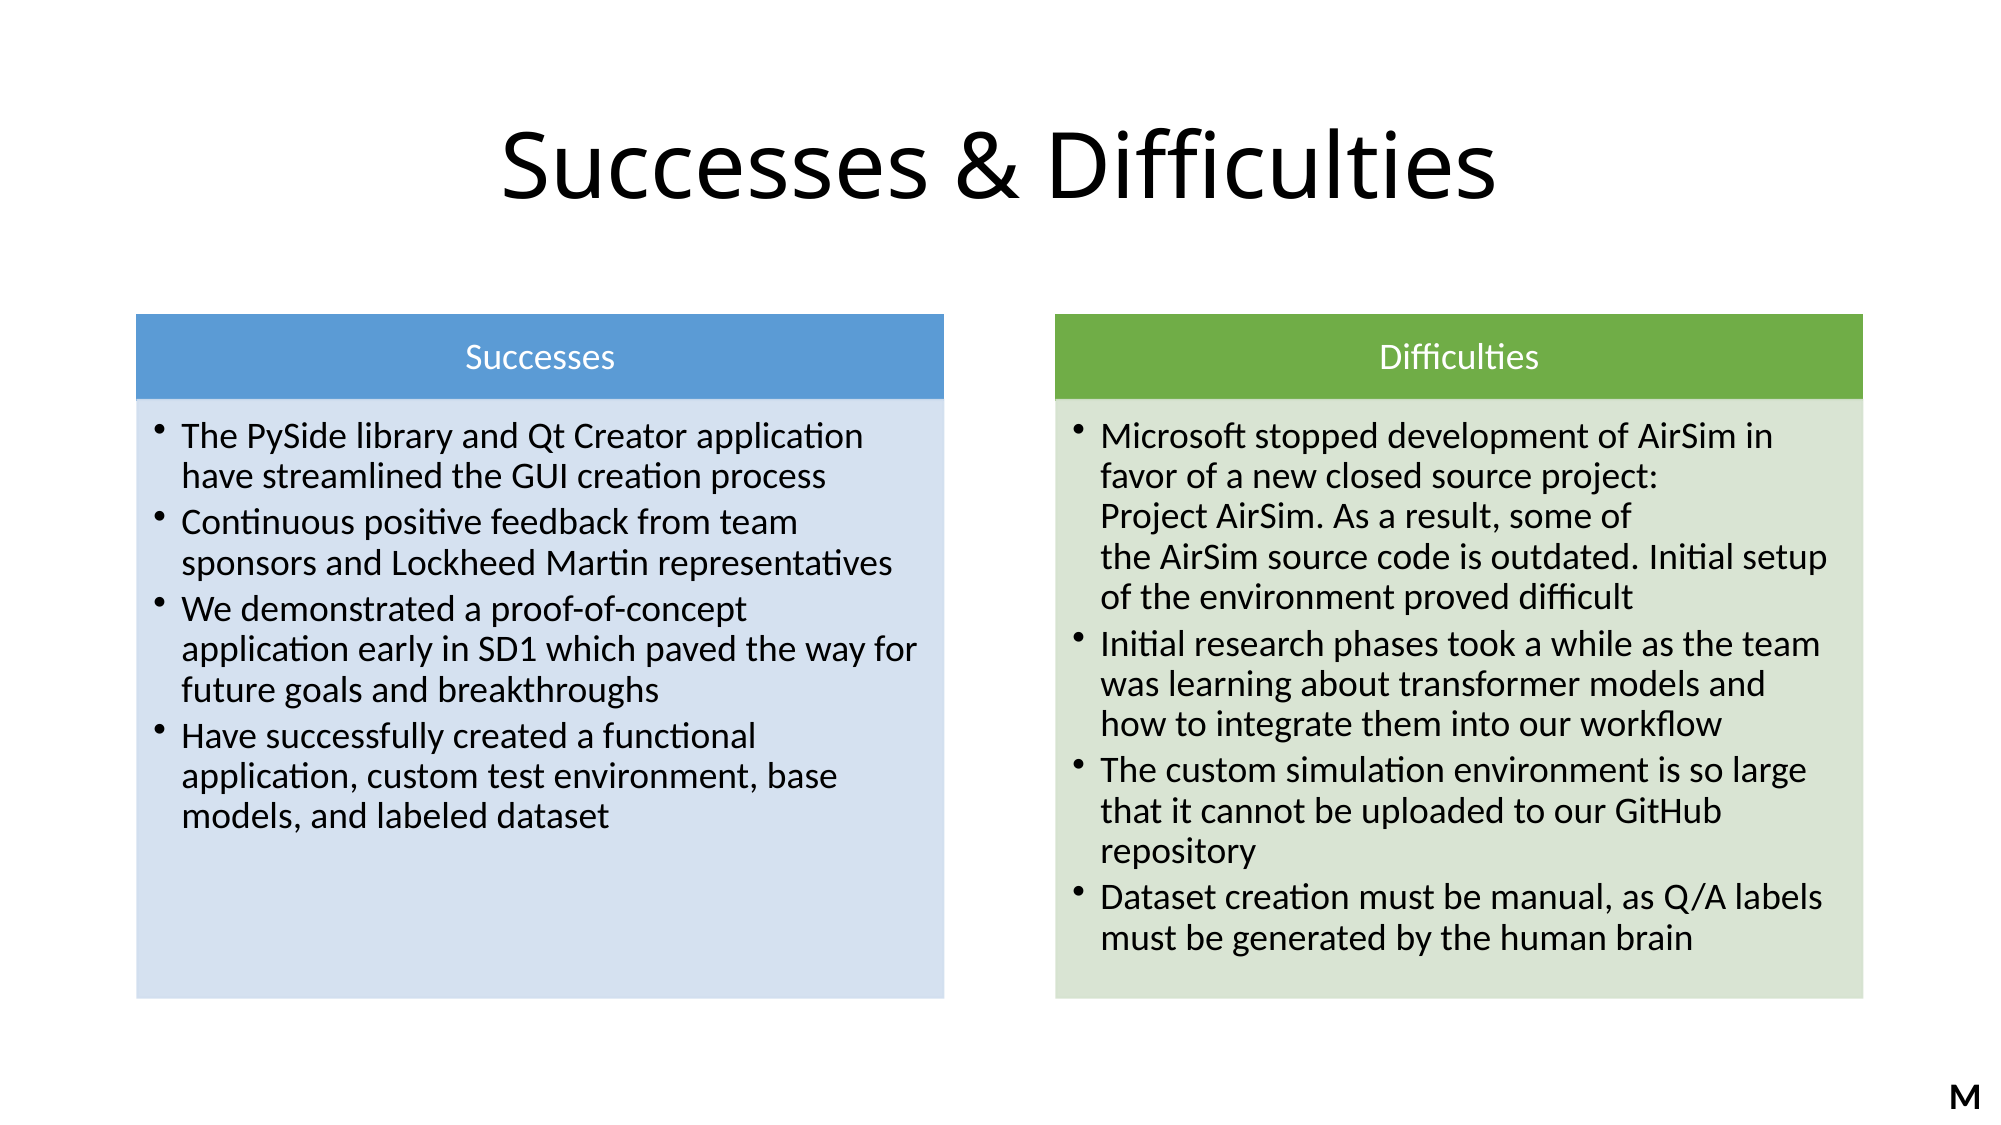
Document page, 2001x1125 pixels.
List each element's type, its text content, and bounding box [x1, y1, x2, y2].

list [137, 299, 1863, 1014]
text_box M [1930, 1064, 2000, 1125]
title Successes & Difficulties [137, 59, 1863, 278]
